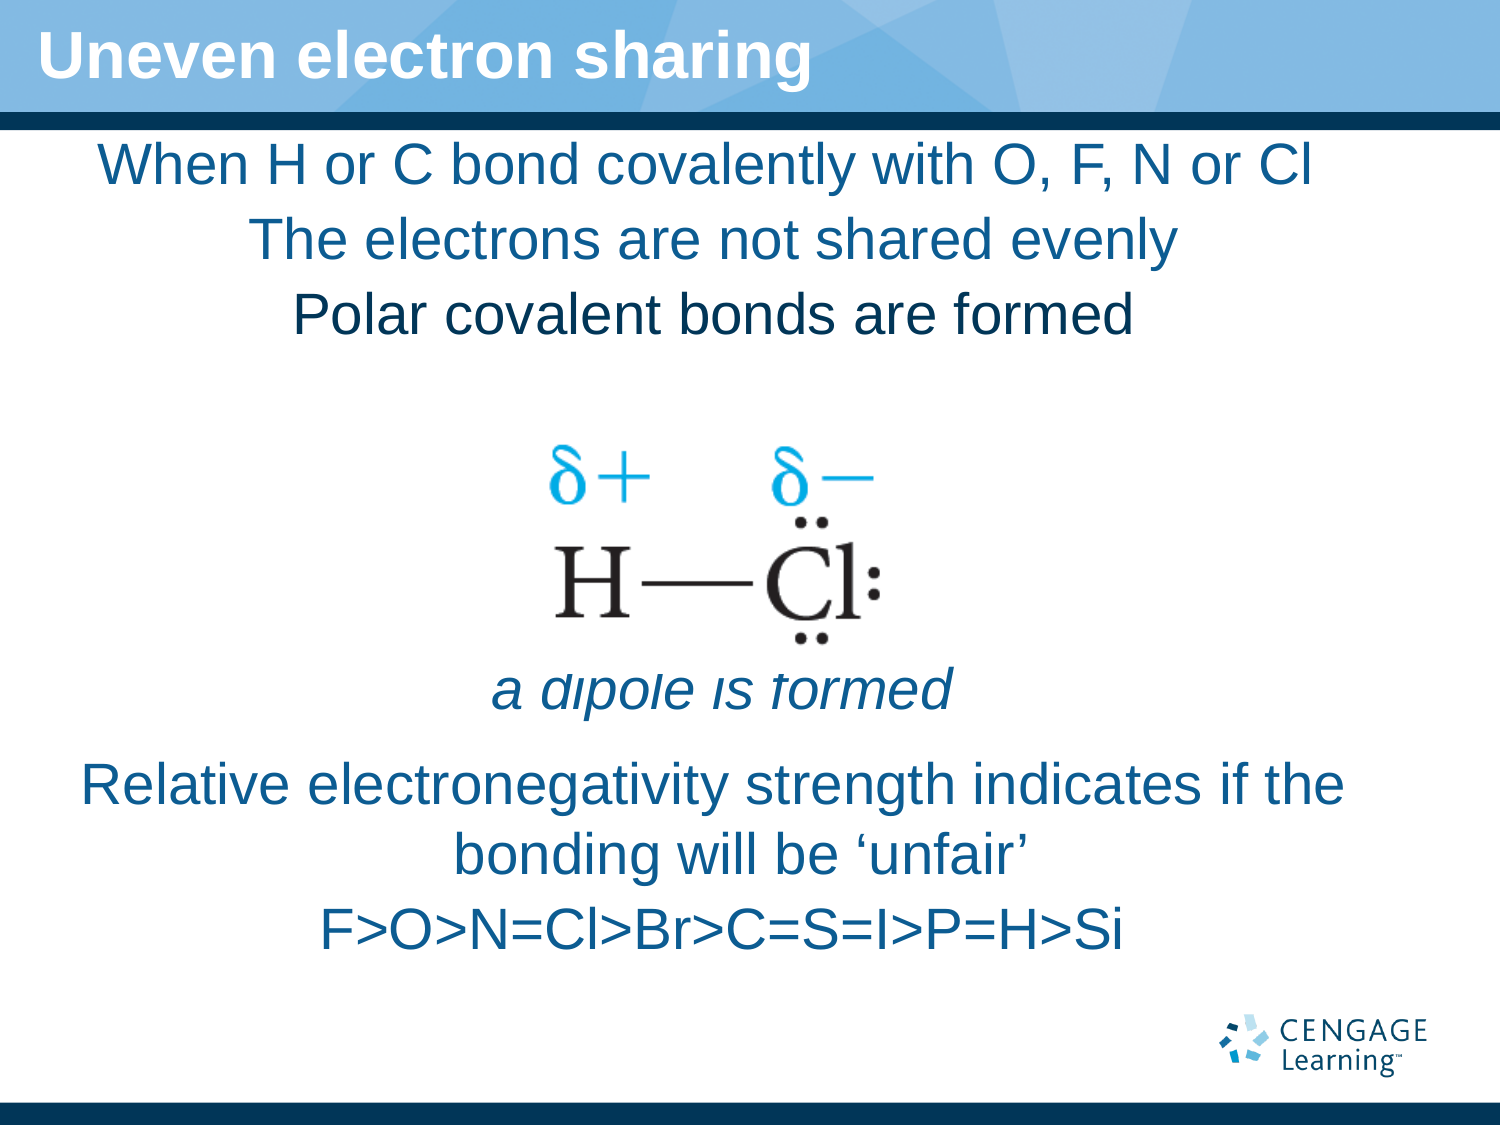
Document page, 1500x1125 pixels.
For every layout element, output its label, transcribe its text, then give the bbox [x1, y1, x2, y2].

picture [0, 0, 1500, 112]
list When H or C bond covalently with O, F, N or Cl The electrons are not shared evenly Polar covalent bonds are formed a dipole is formed Relative electronegativity strength indicates if the bonding will be ‘unfair’ F>O>N=Cl>Br>C=S=I>P=H>Si [39, 149, 1390, 400]
text_box Uneven electron sharing [37, 29, 1338, 105]
picture [1195, 990, 1450, 1101]
picture [459, 362, 916, 674]
